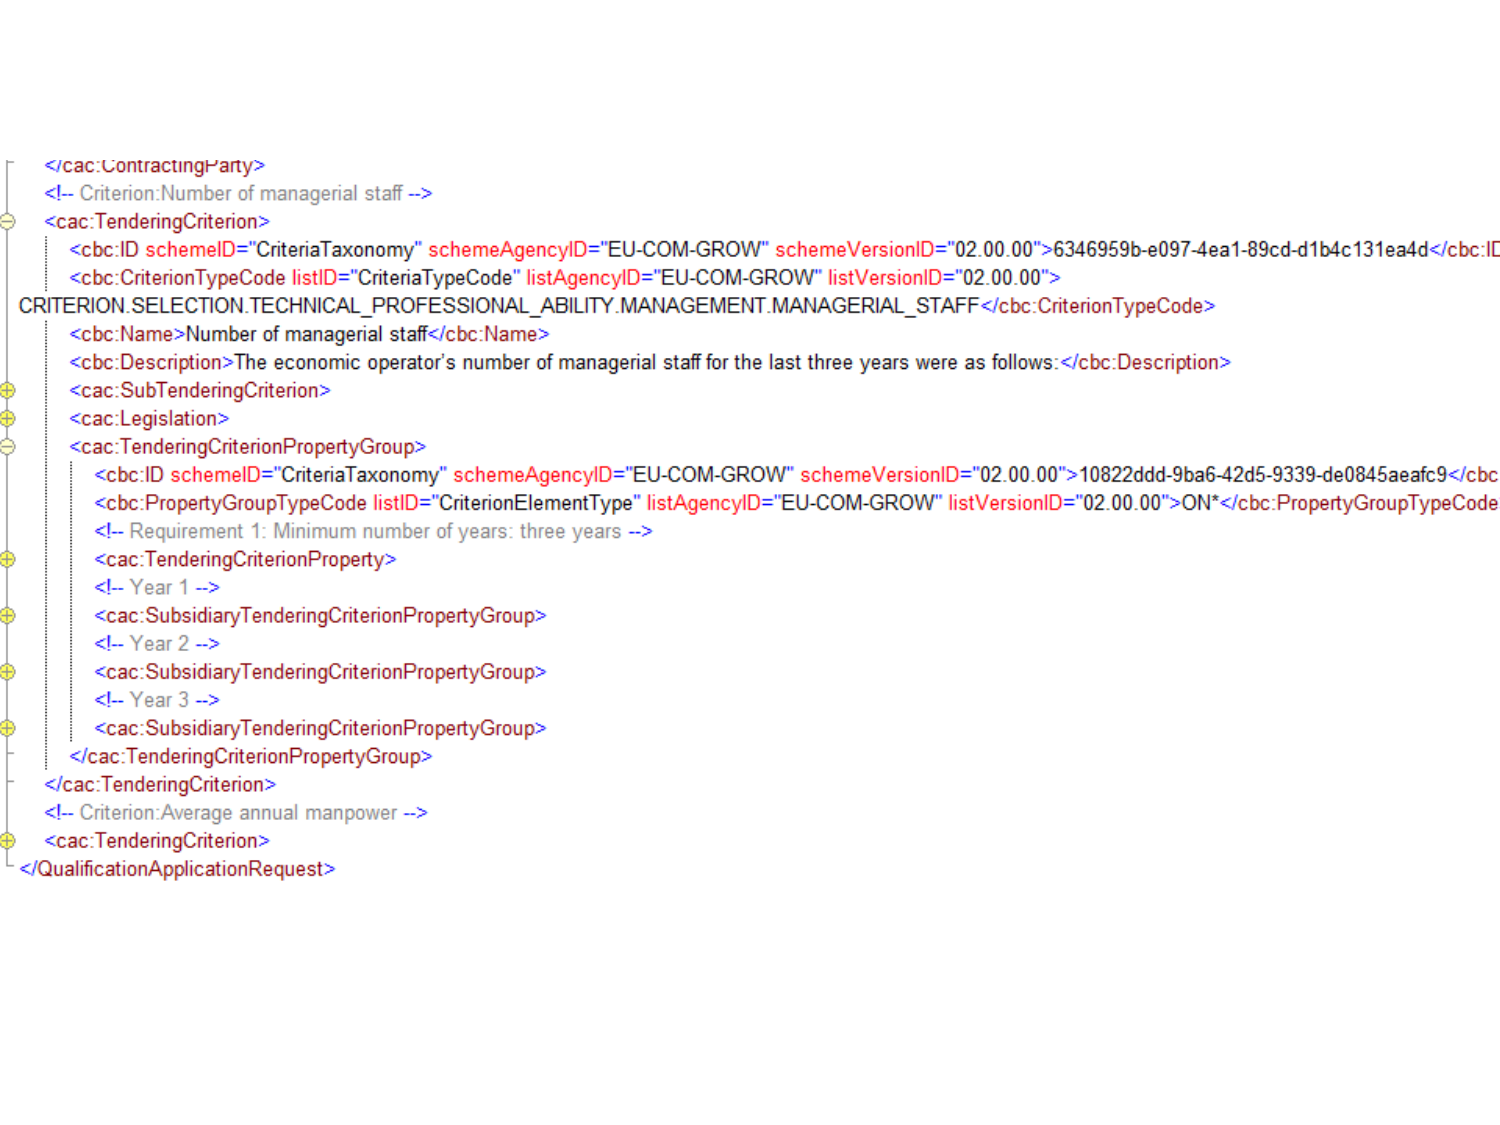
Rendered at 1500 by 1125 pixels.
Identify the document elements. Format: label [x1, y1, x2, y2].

picture [0, 160, 1500, 893]
